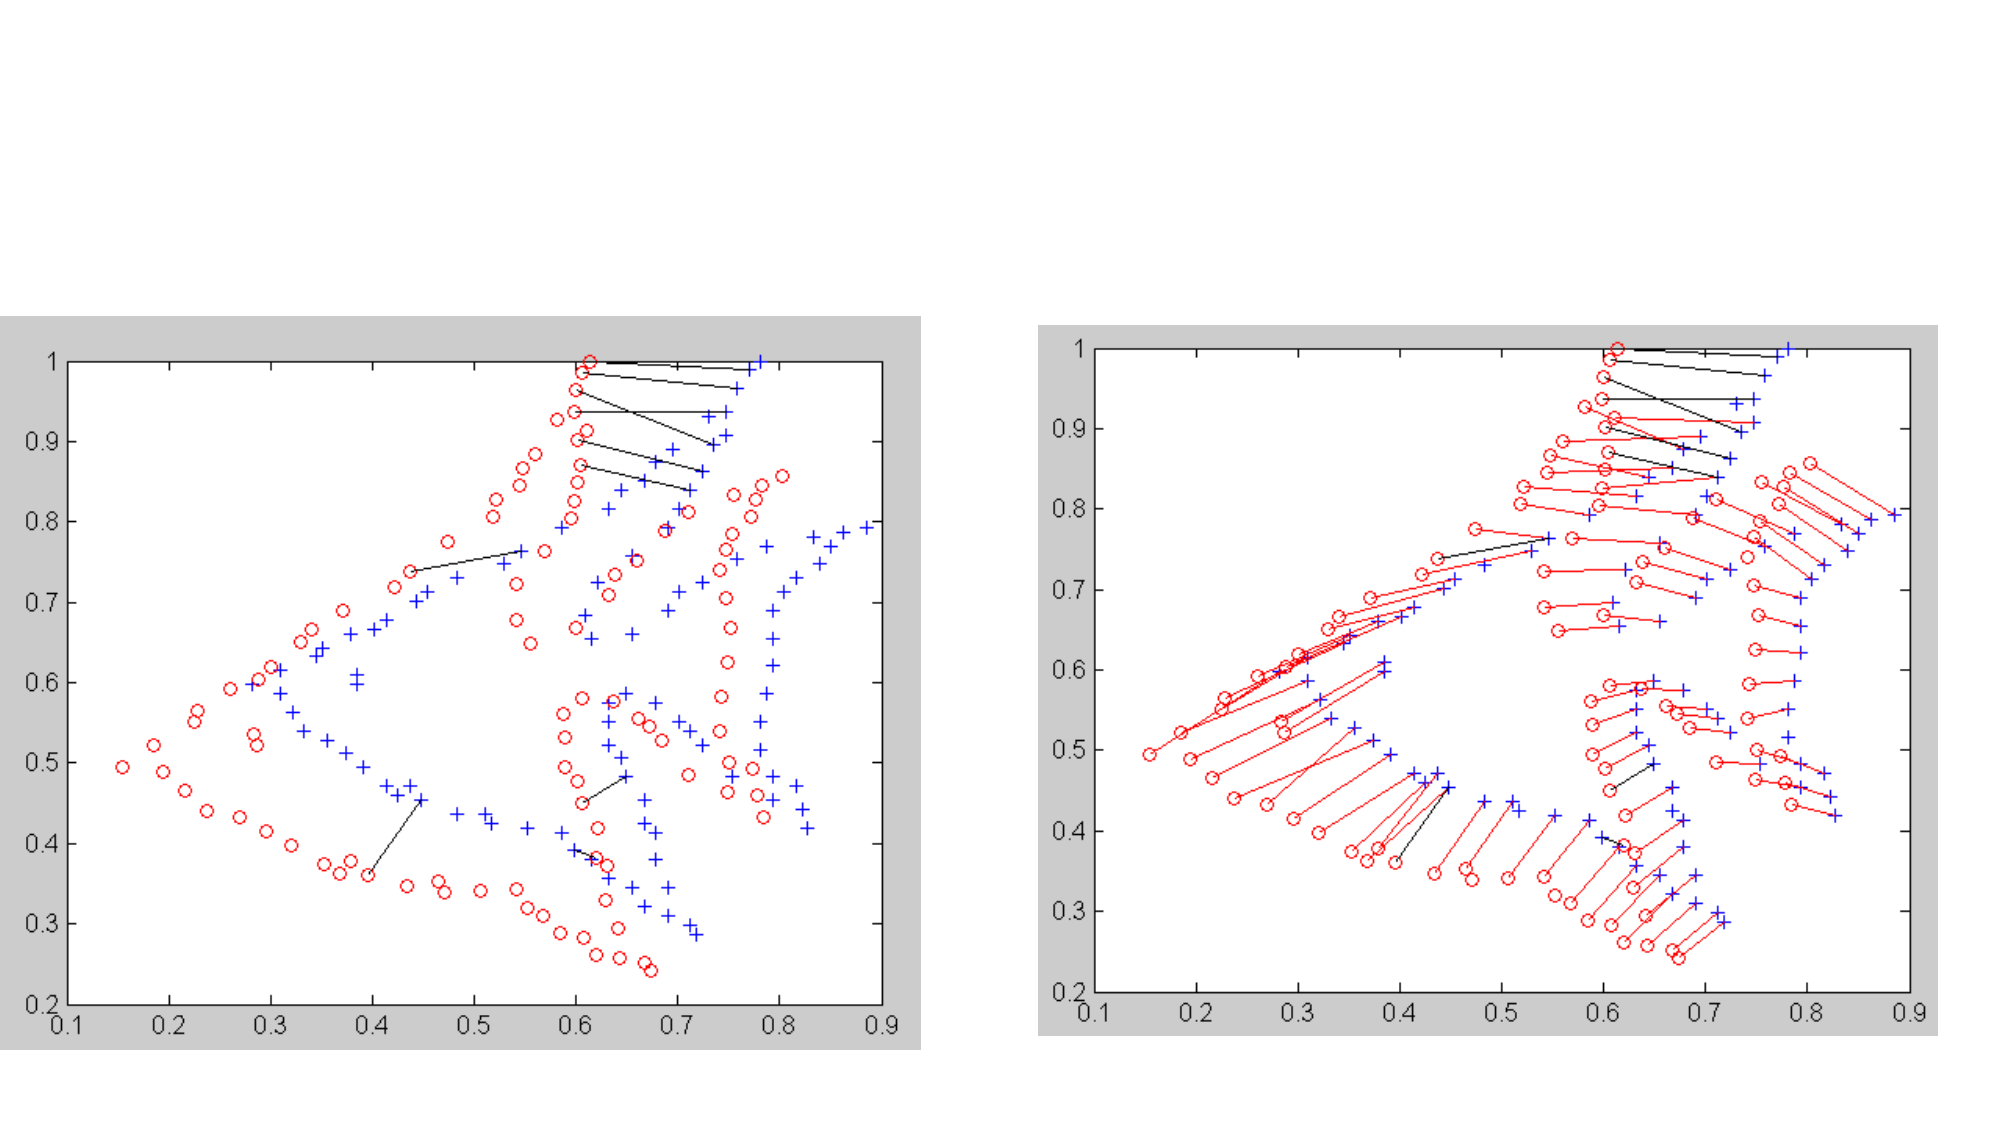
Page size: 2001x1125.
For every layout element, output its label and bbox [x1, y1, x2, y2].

picture [0, 316, 921, 1050]
picture [1038, 325, 1938, 1036]
